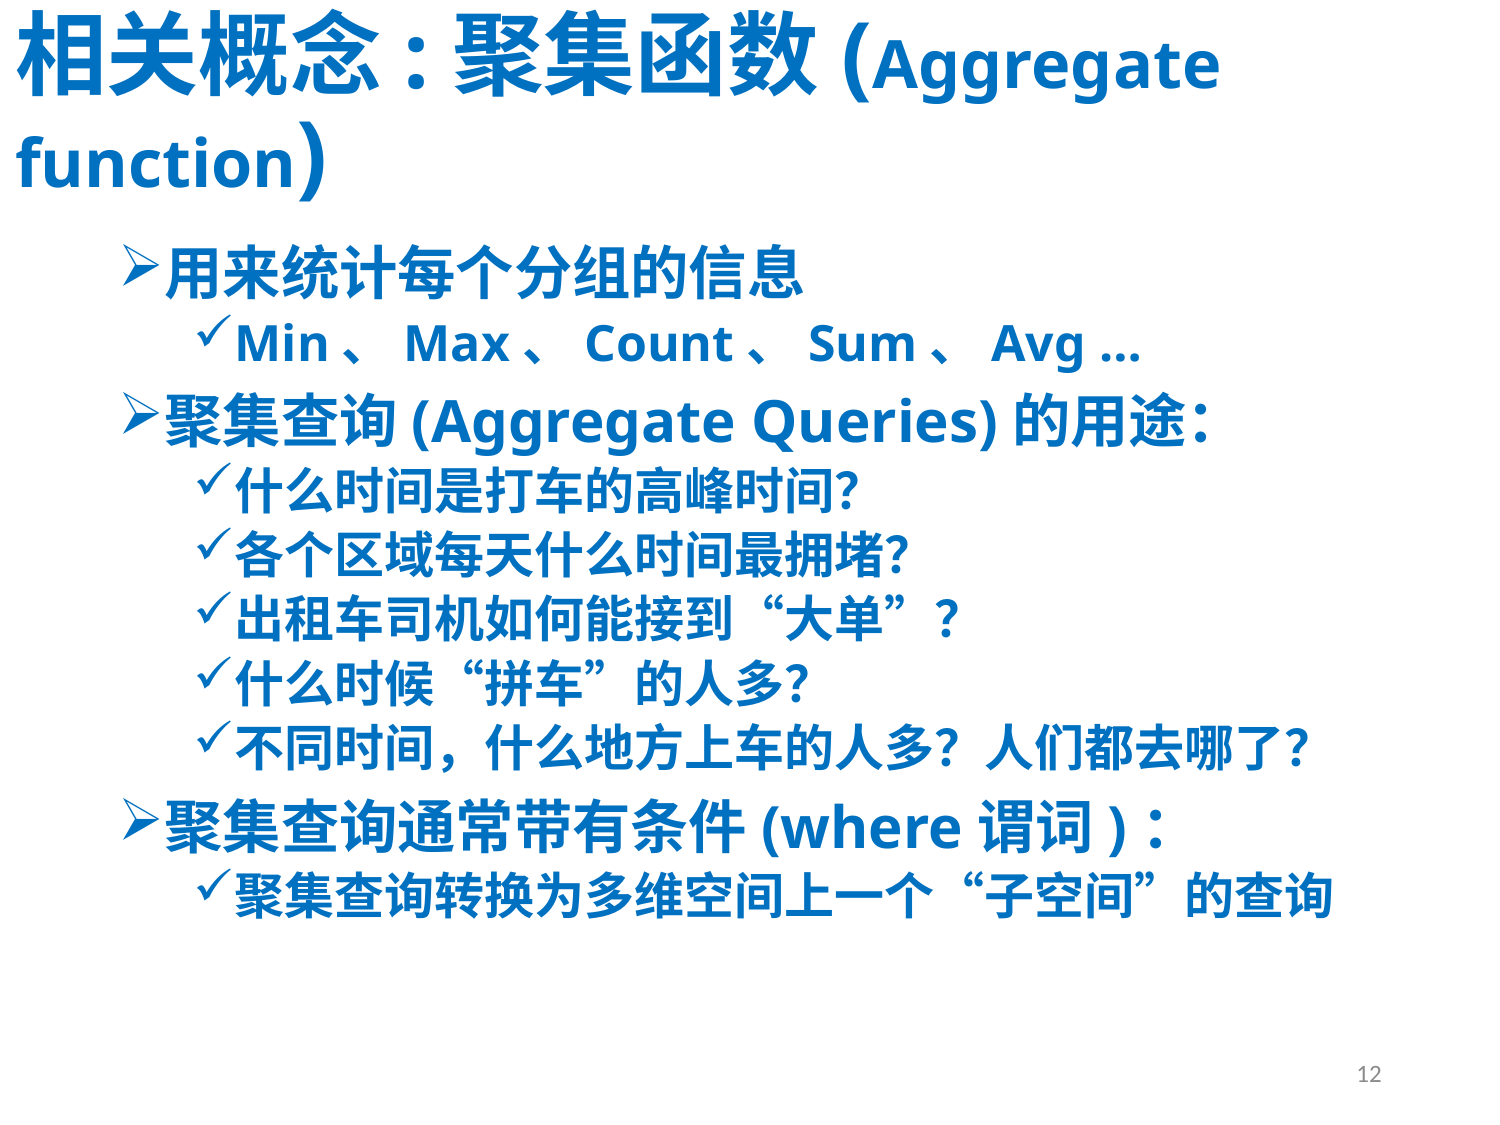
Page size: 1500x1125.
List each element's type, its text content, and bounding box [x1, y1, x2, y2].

title 相关概念:聚集函数(Aggregate function) [0, 0, 1467, 218]
list 用来统计每个分组的信息 Min、Max、Count、Sum、Avg … 聚集查询(Aggregate Queries)的用途： 什么时间是打车的高峰时间？ 各个区域每天什么时间最拥堵？ 出租车司机如何能接到“大单”？ 什么时候“拼车”的人多？ 不同时间，什么地方上车的人多？人们都去哪了？ 聚集查询通常带有条件(where谓词)： 聚集查询转换为多维空间上一个“子空间”的查询 [103, 236, 1467, 1014]
slide_number 12 [1059, 1042, 1397, 1103]
